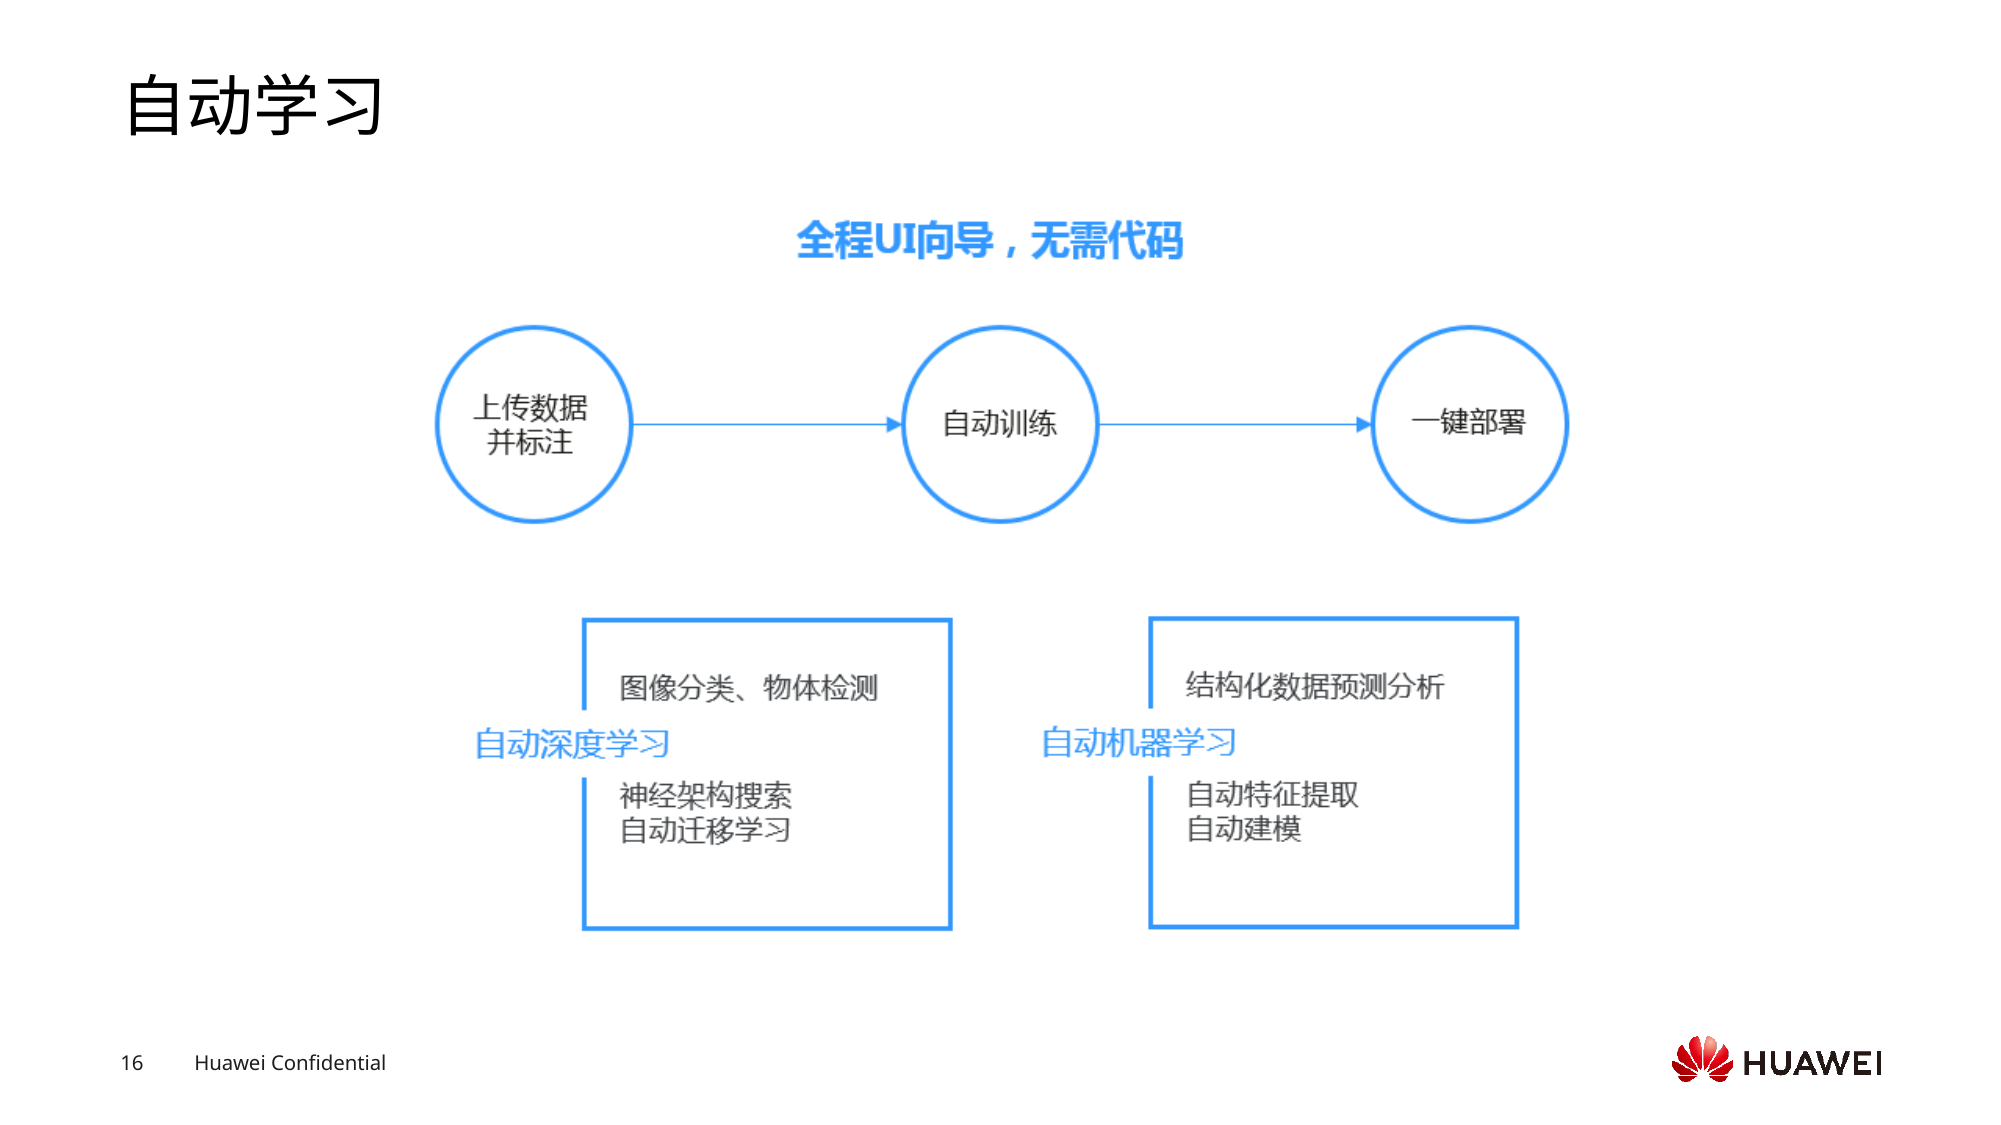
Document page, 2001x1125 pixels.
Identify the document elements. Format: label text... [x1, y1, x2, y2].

title 自动学习 [120, 73, 1880, 238]
picture [396, 175, 1604, 950]
picture [1672, 1036, 1881, 1082]
